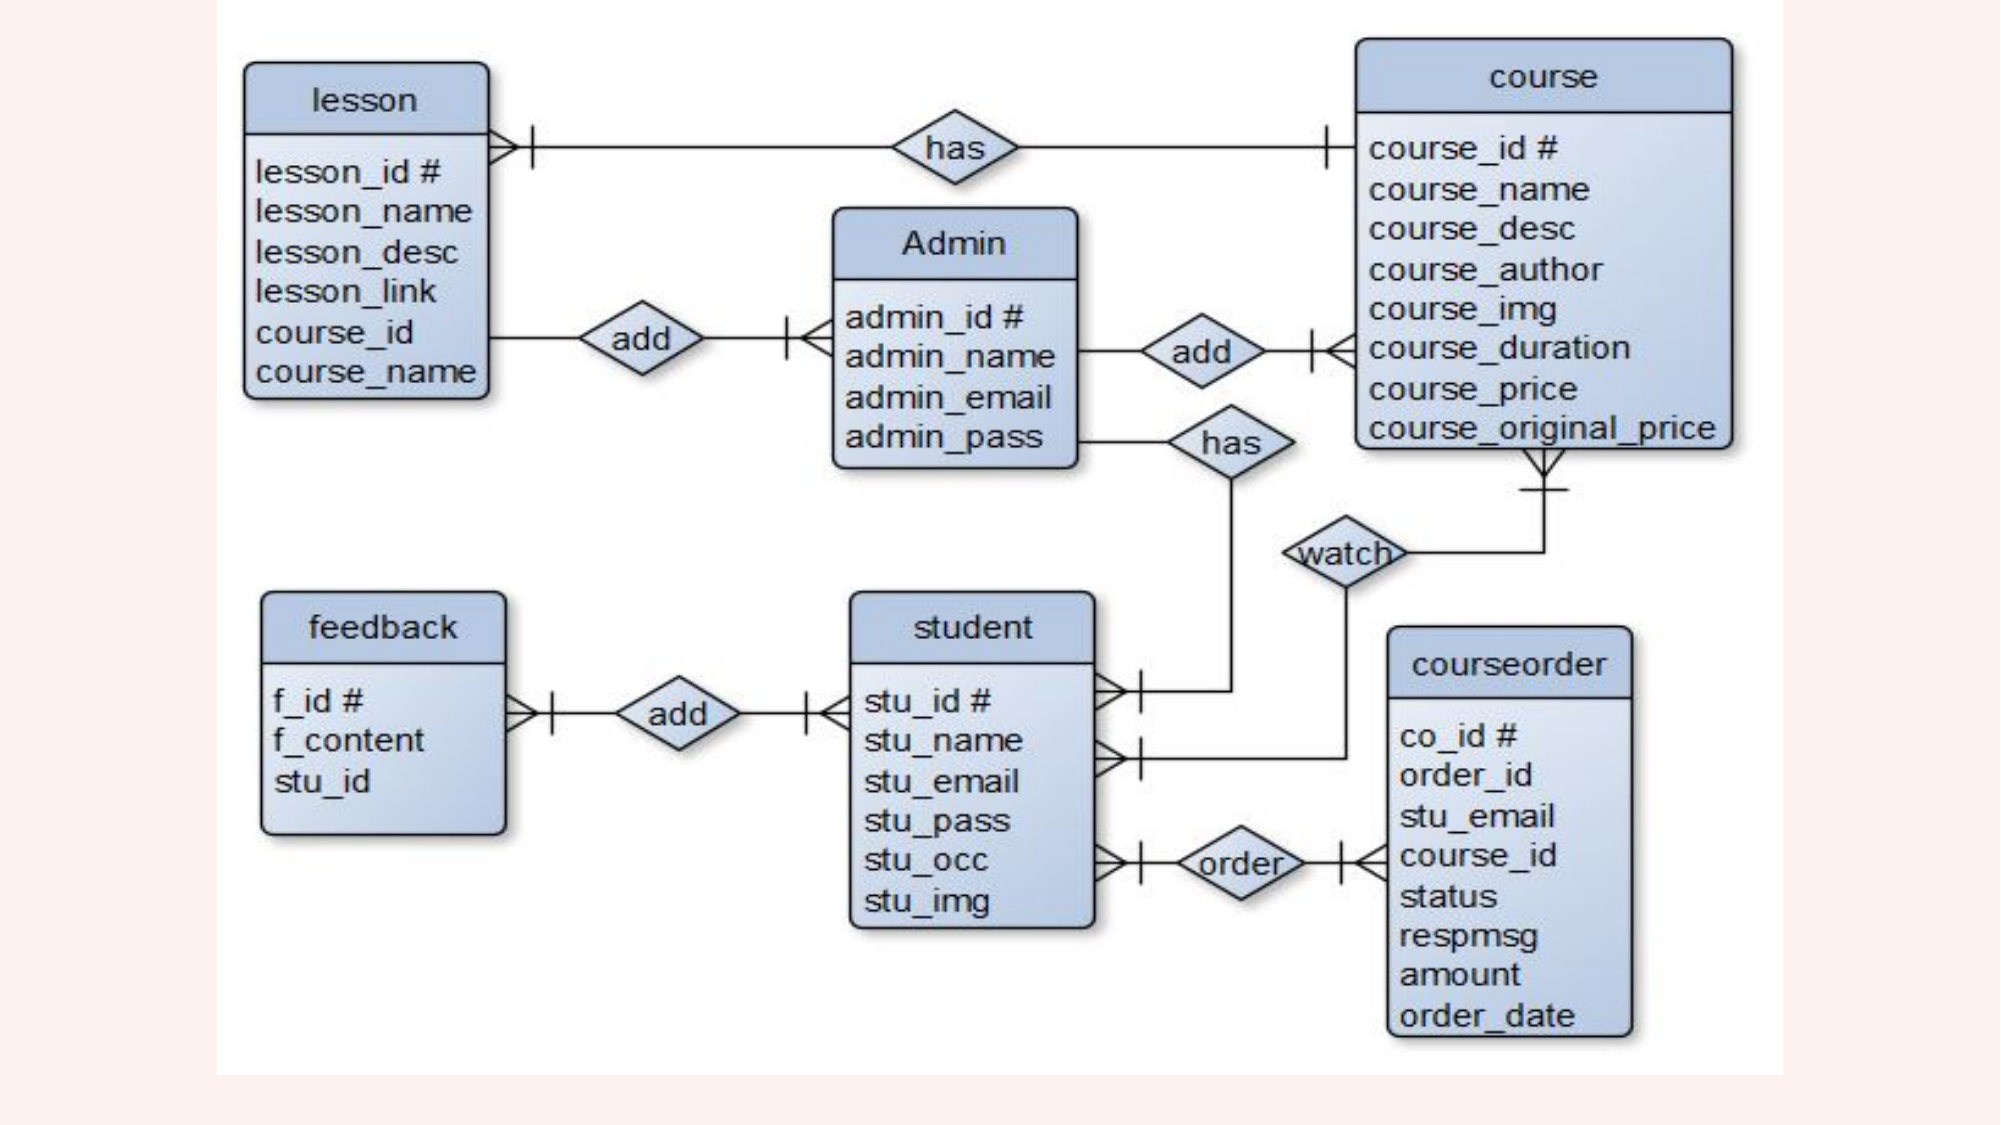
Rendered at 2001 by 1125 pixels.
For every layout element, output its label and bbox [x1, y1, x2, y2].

picture [217, 0, 1783, 1076]
